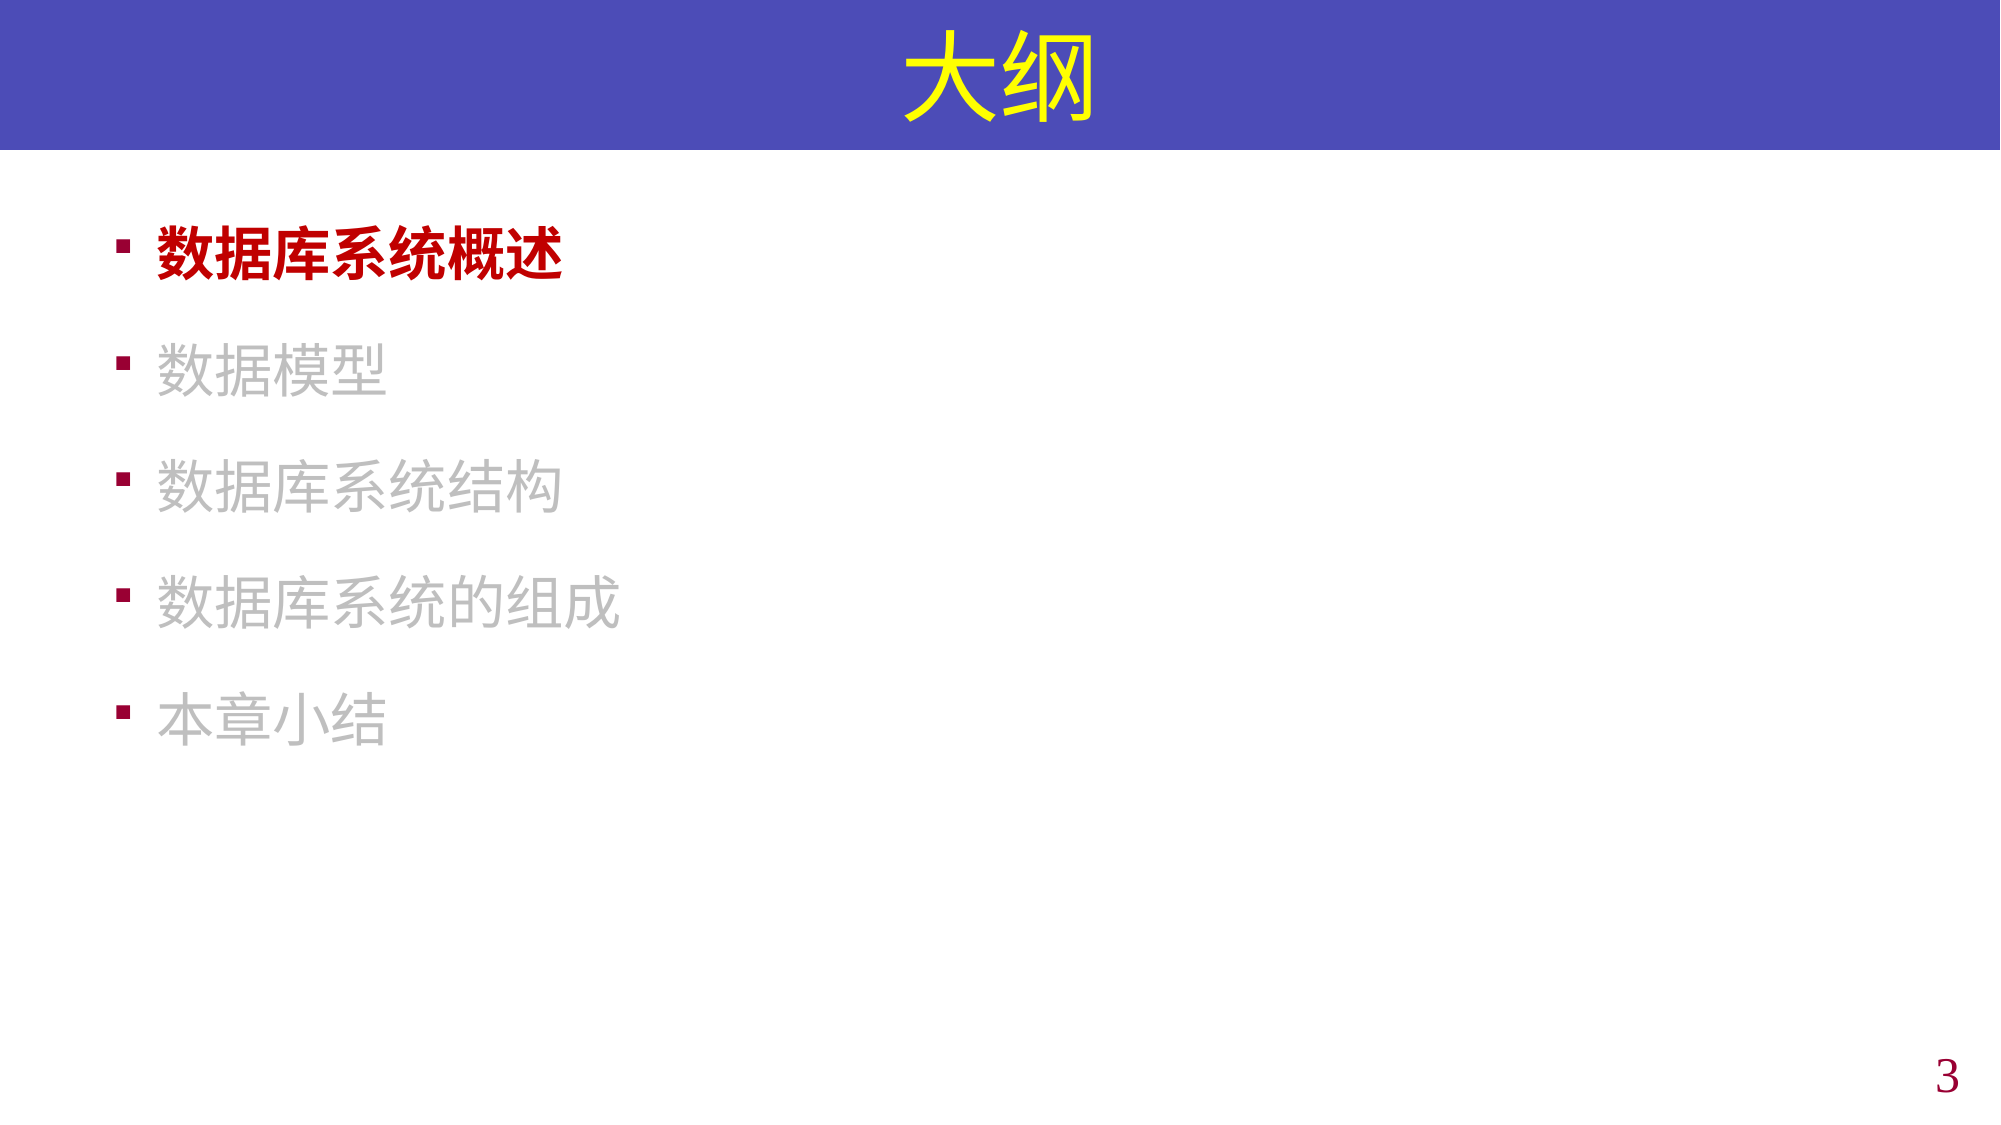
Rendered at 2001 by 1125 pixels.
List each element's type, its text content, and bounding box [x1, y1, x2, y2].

slide_number 2 [1550, 1048, 1975, 1096]
title 大纲 [0, 0, 2000, 150]
list 数据库系统概述 数据模型 数据库系统结构 数据库系统的组成 本章小结 [97, 174, 1904, 1073]
